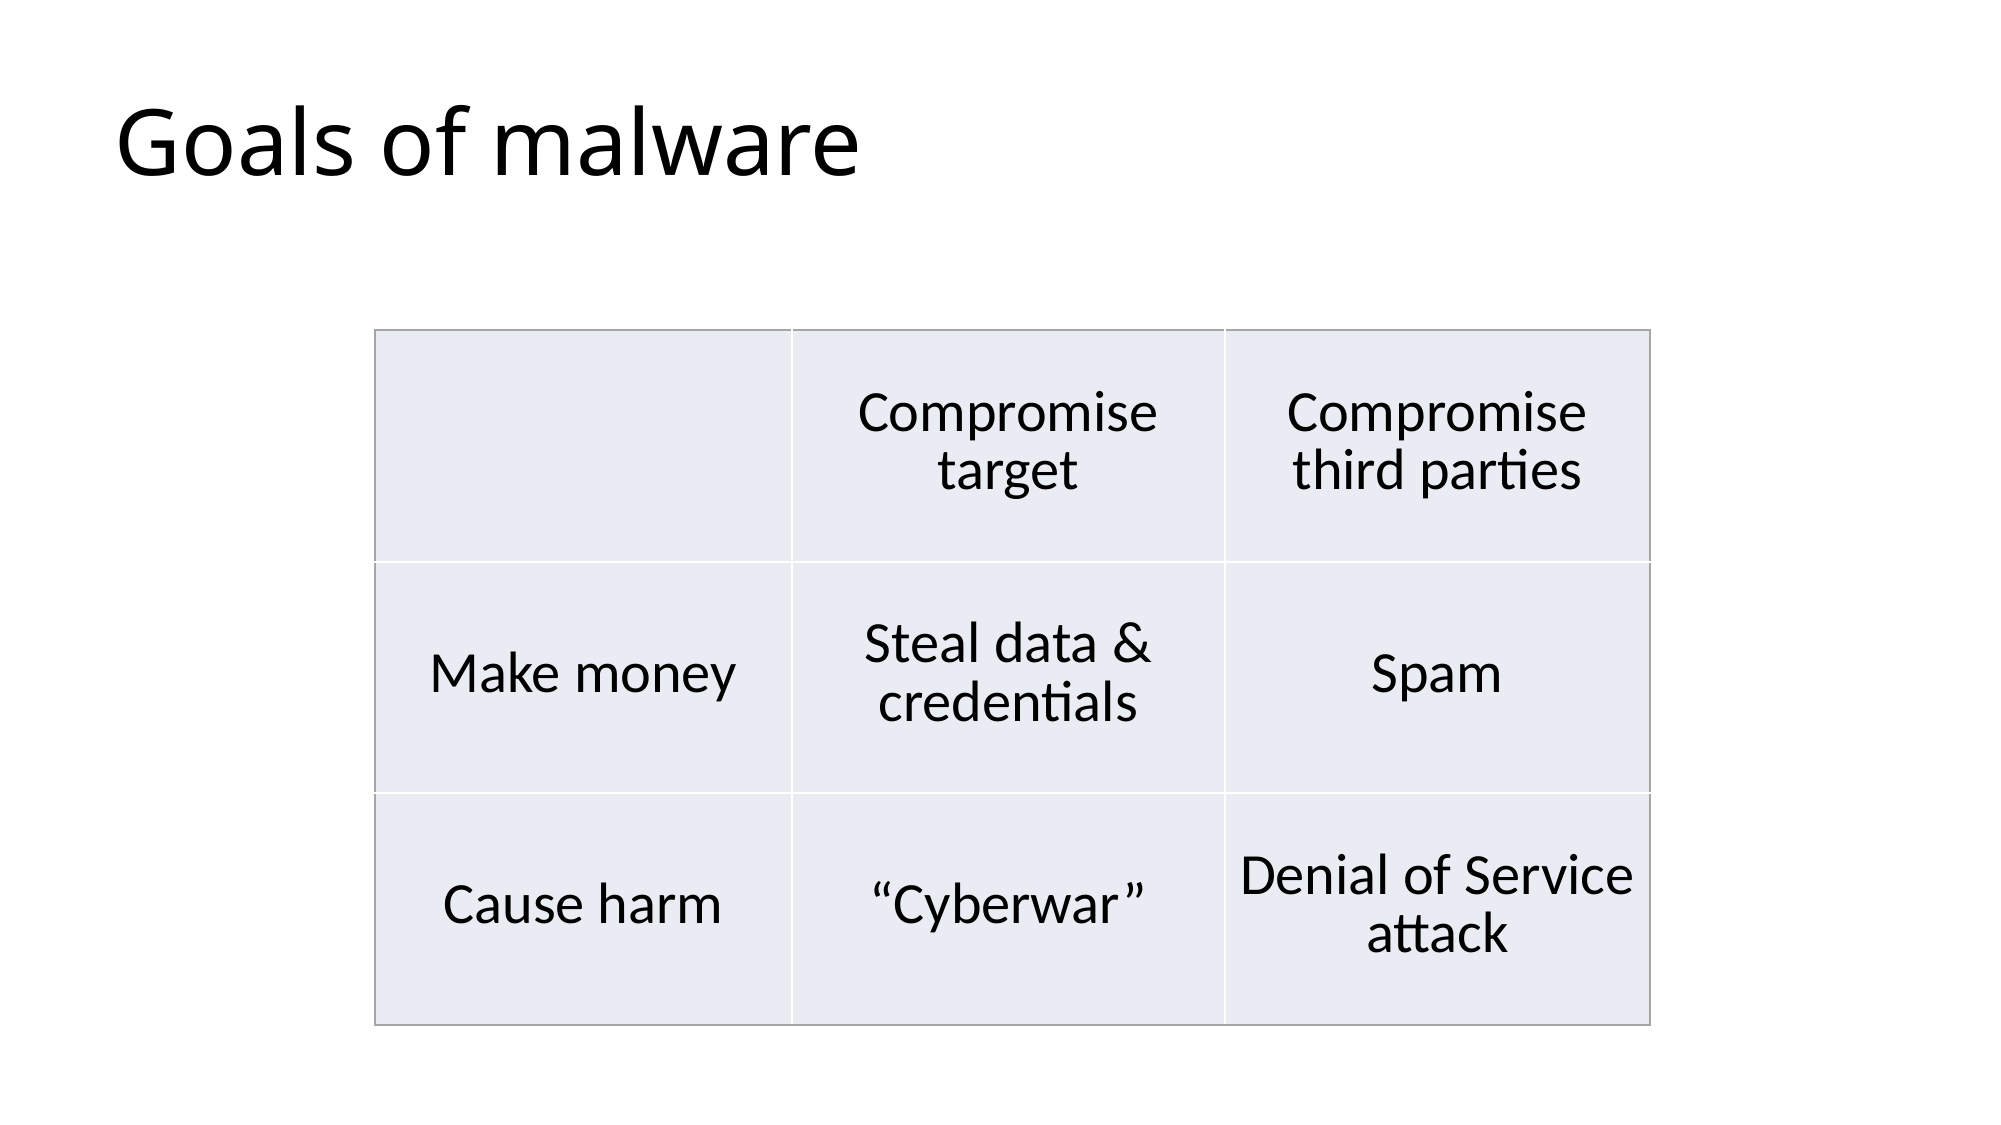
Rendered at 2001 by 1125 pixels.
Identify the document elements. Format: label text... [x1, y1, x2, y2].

table_cell Make money [376, 563, 791, 792]
table_cell Cause harm [376, 794, 791, 1024]
table_header Compromise third parties [1226, 331, 1649, 561]
title Goals of malware [99, 45, 1900, 233]
table_cell Denial of Service attack [1226, 794, 1649, 1024]
table_cell Spam [1226, 563, 1649, 792]
table_cell “Cyberwar” [793, 794, 1224, 1024]
table_header Compromise target [793, 331, 1224, 561]
table_cell Steal data & credentials [793, 563, 1224, 792]
table_header [376, 331, 791, 561]
